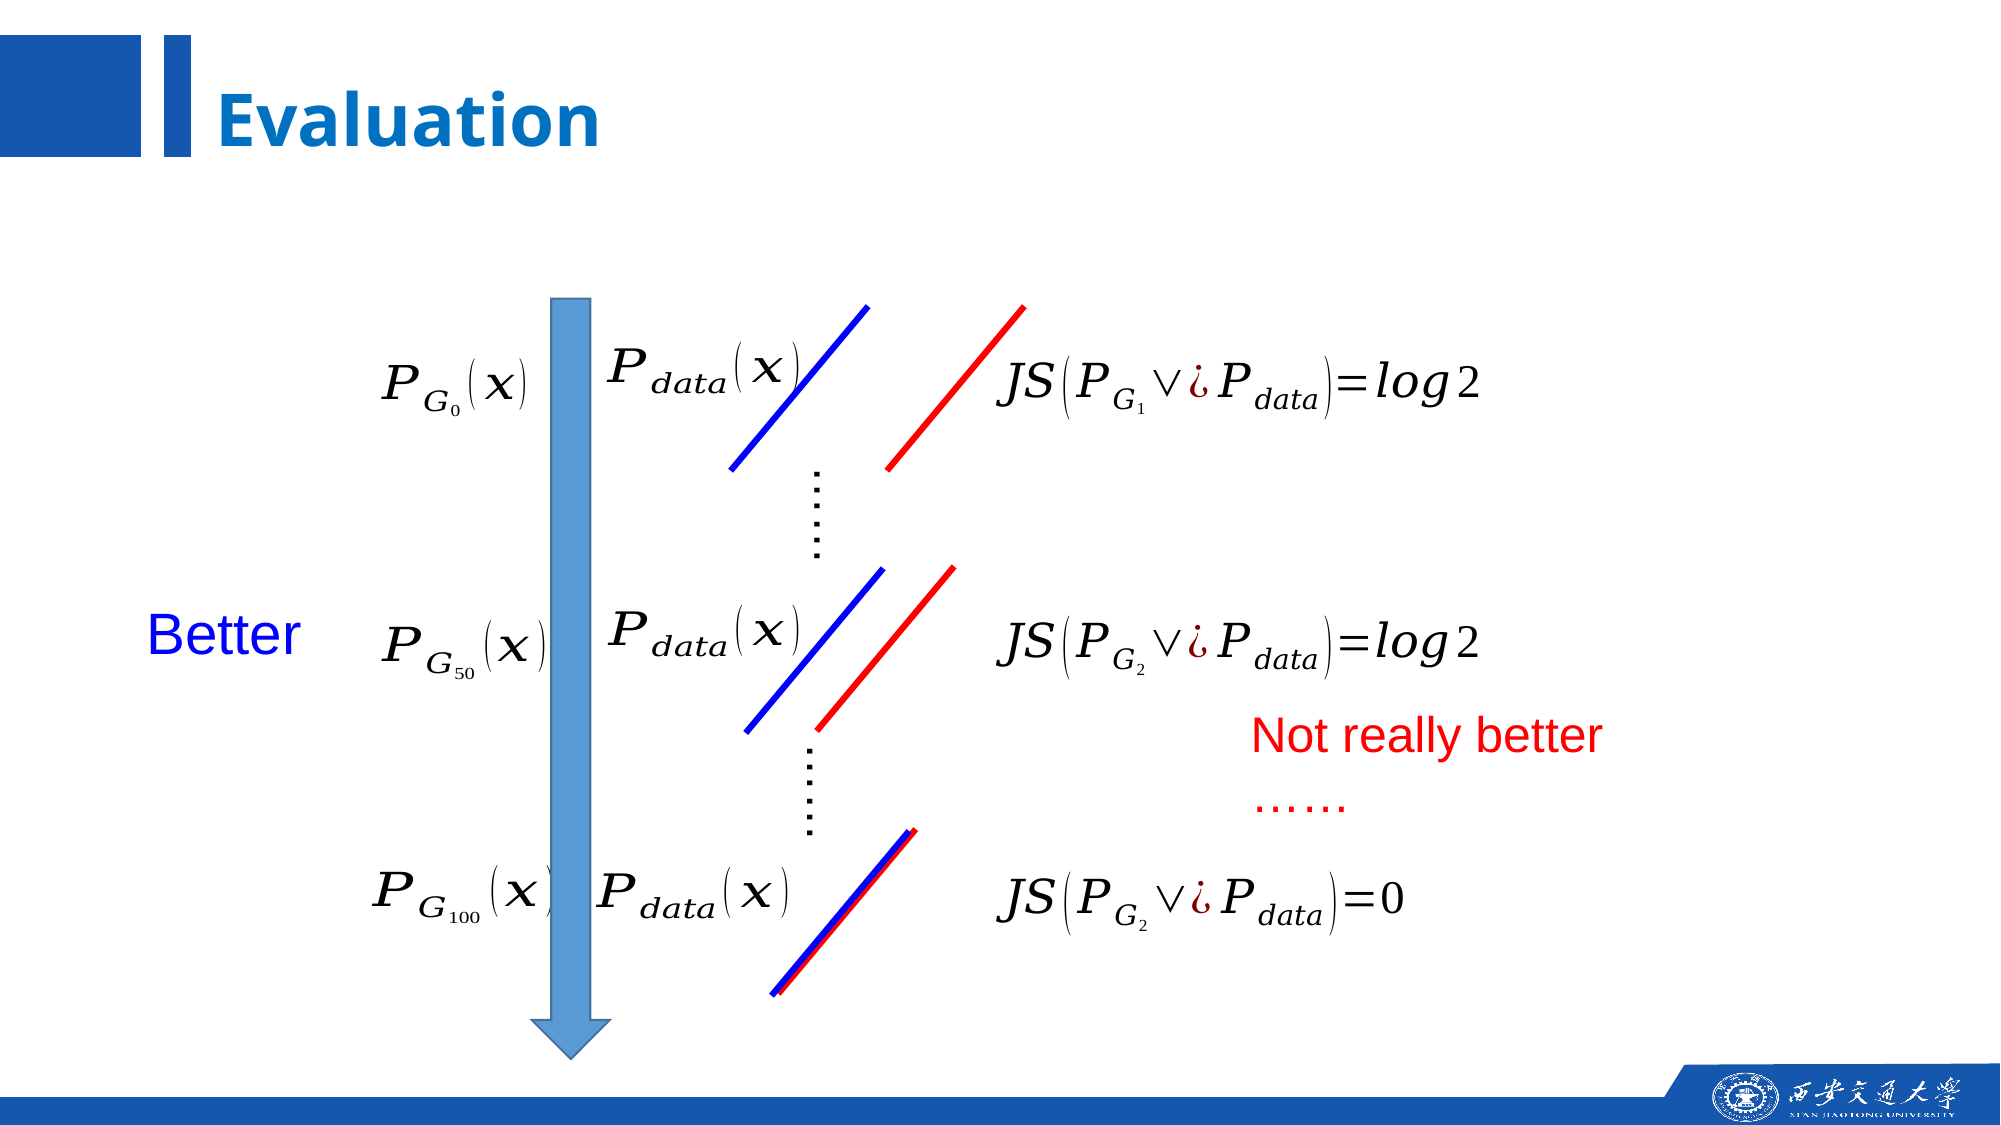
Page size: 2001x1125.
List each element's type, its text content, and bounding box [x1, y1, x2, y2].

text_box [886, 306, 1025, 471]
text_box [771, 831, 909, 996]
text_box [105, 298, 610, 1060]
text_box Not really better …… [1235, 695, 1693, 830]
title Evaluation [200, 28, 2000, 217]
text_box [730, 306, 869, 471]
text_box …… [797, 438, 872, 568]
text_box …… [789, 733, 865, 829]
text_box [816, 566, 955, 731]
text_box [745, 568, 884, 733]
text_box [778, 829, 916, 994]
